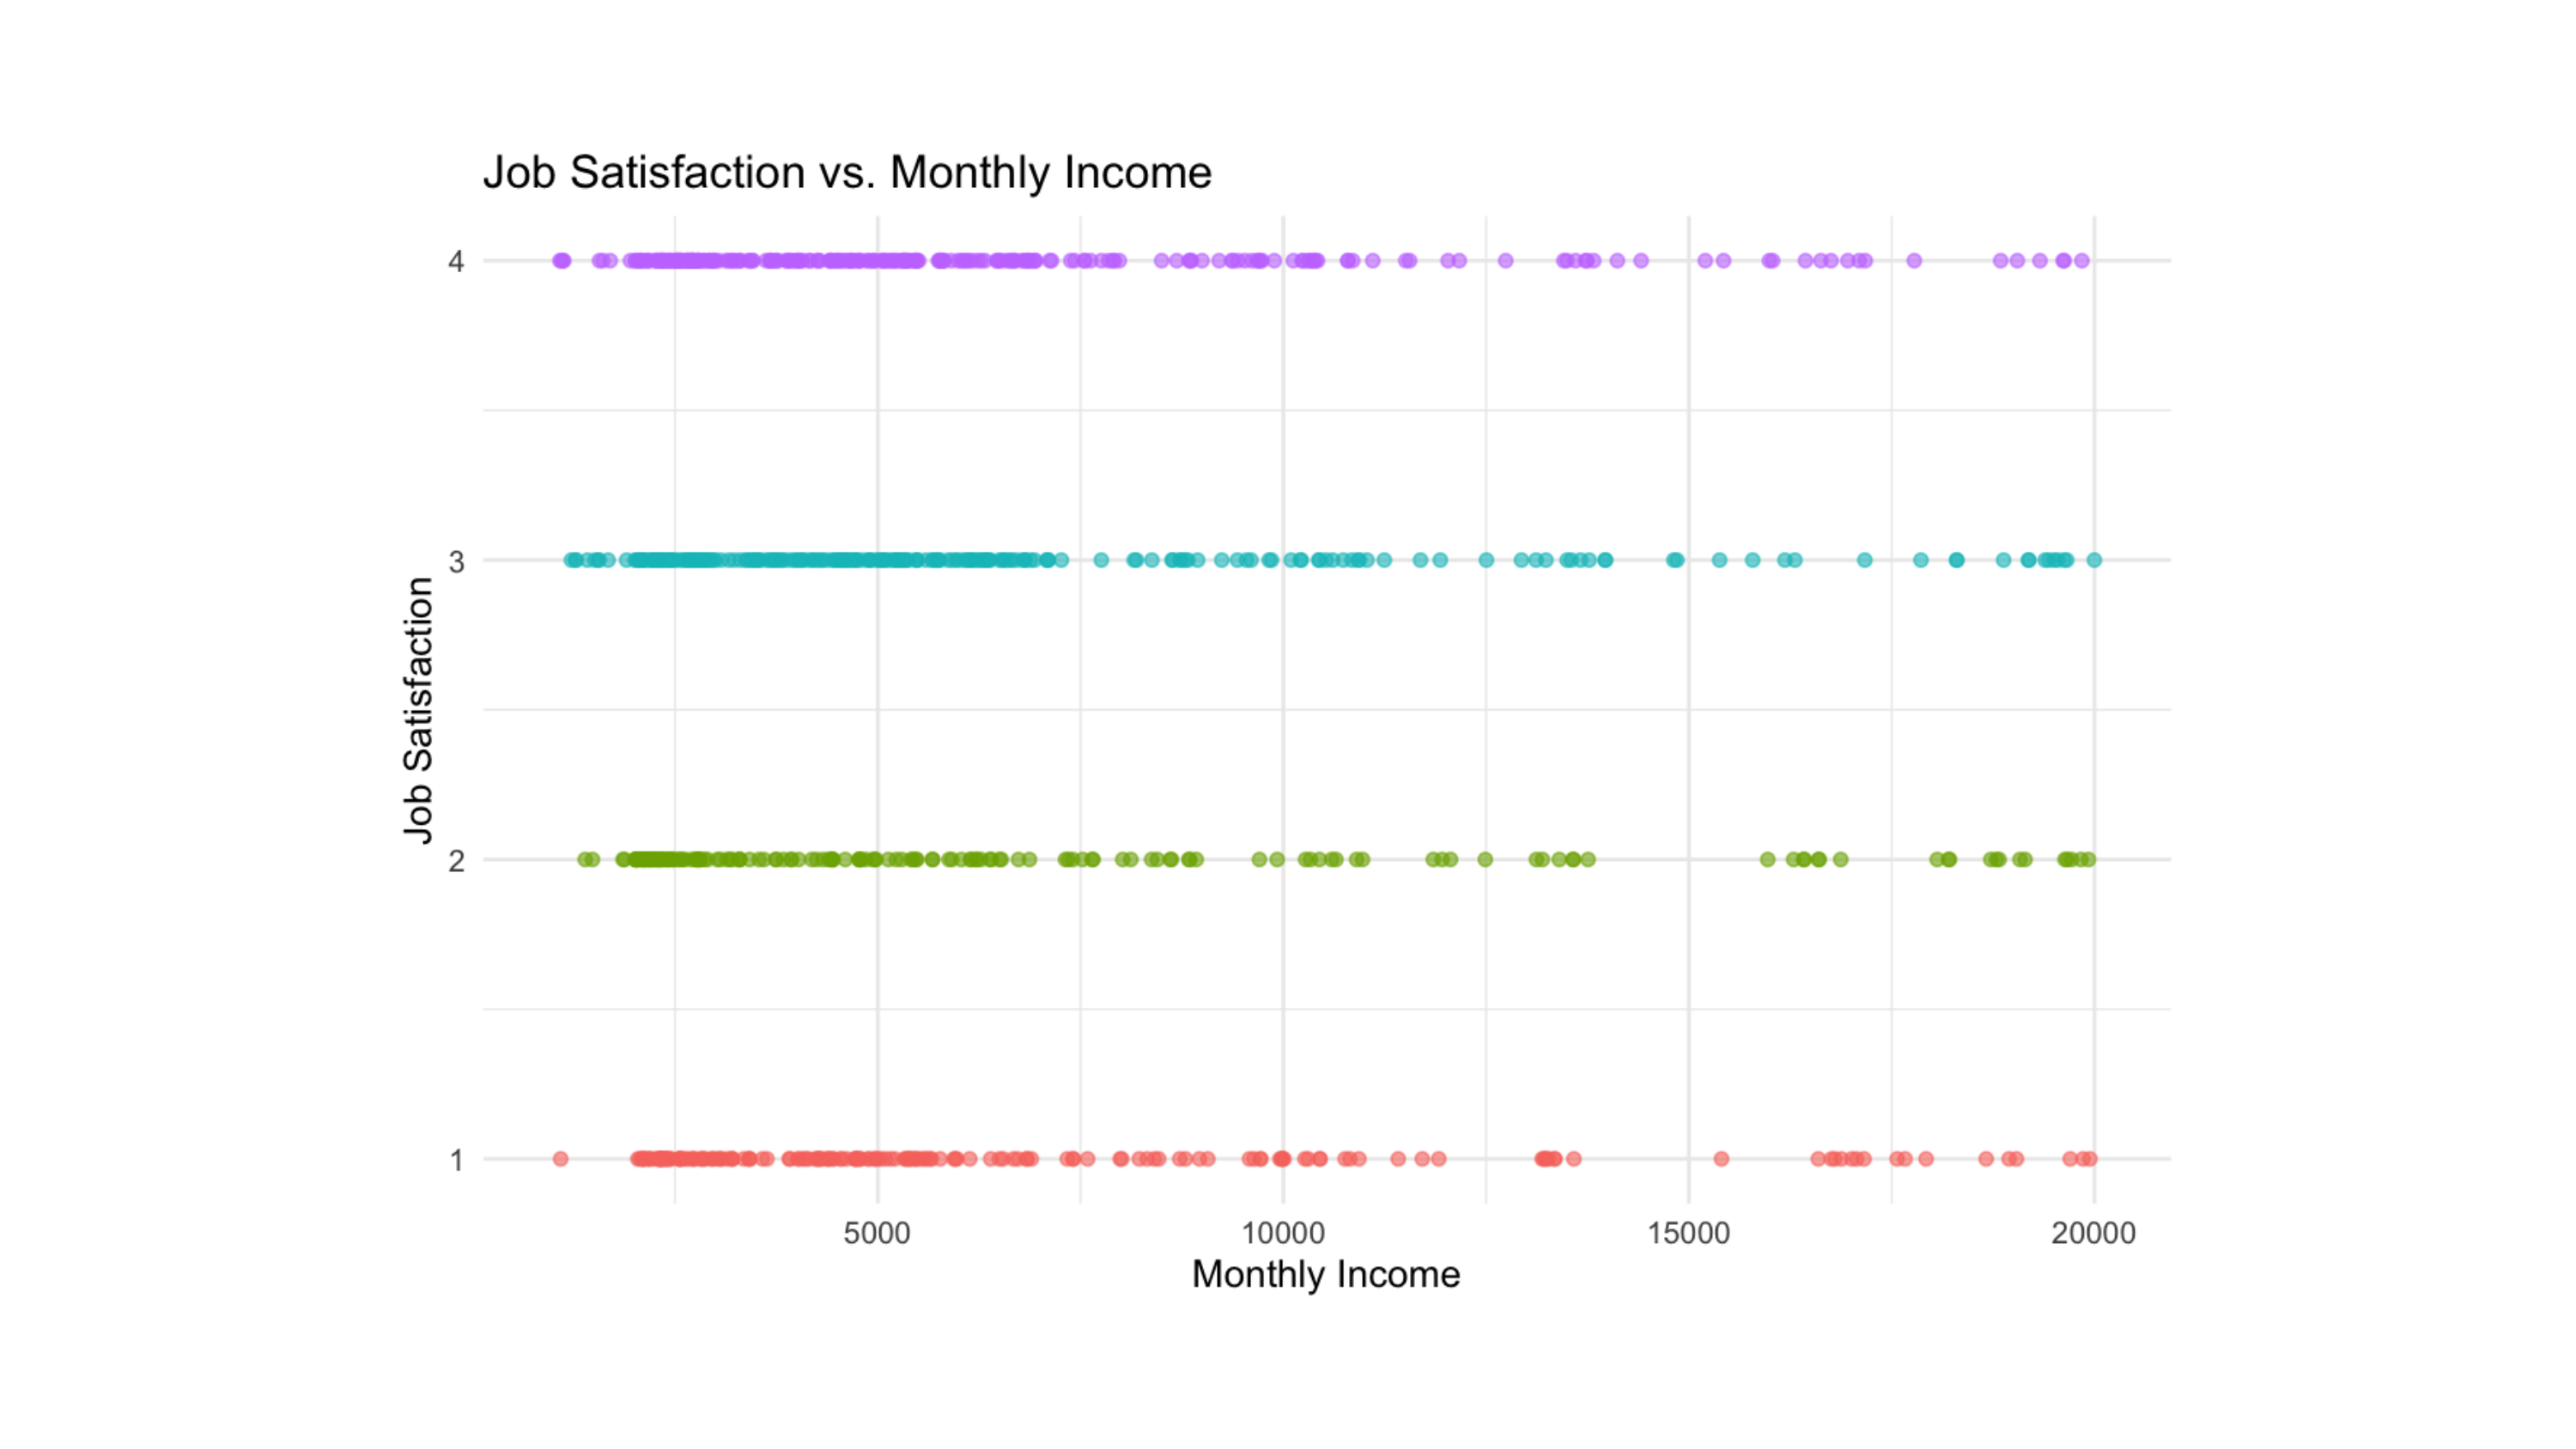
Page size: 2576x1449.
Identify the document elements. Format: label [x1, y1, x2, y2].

picture [386, 136, 2190, 1313]
